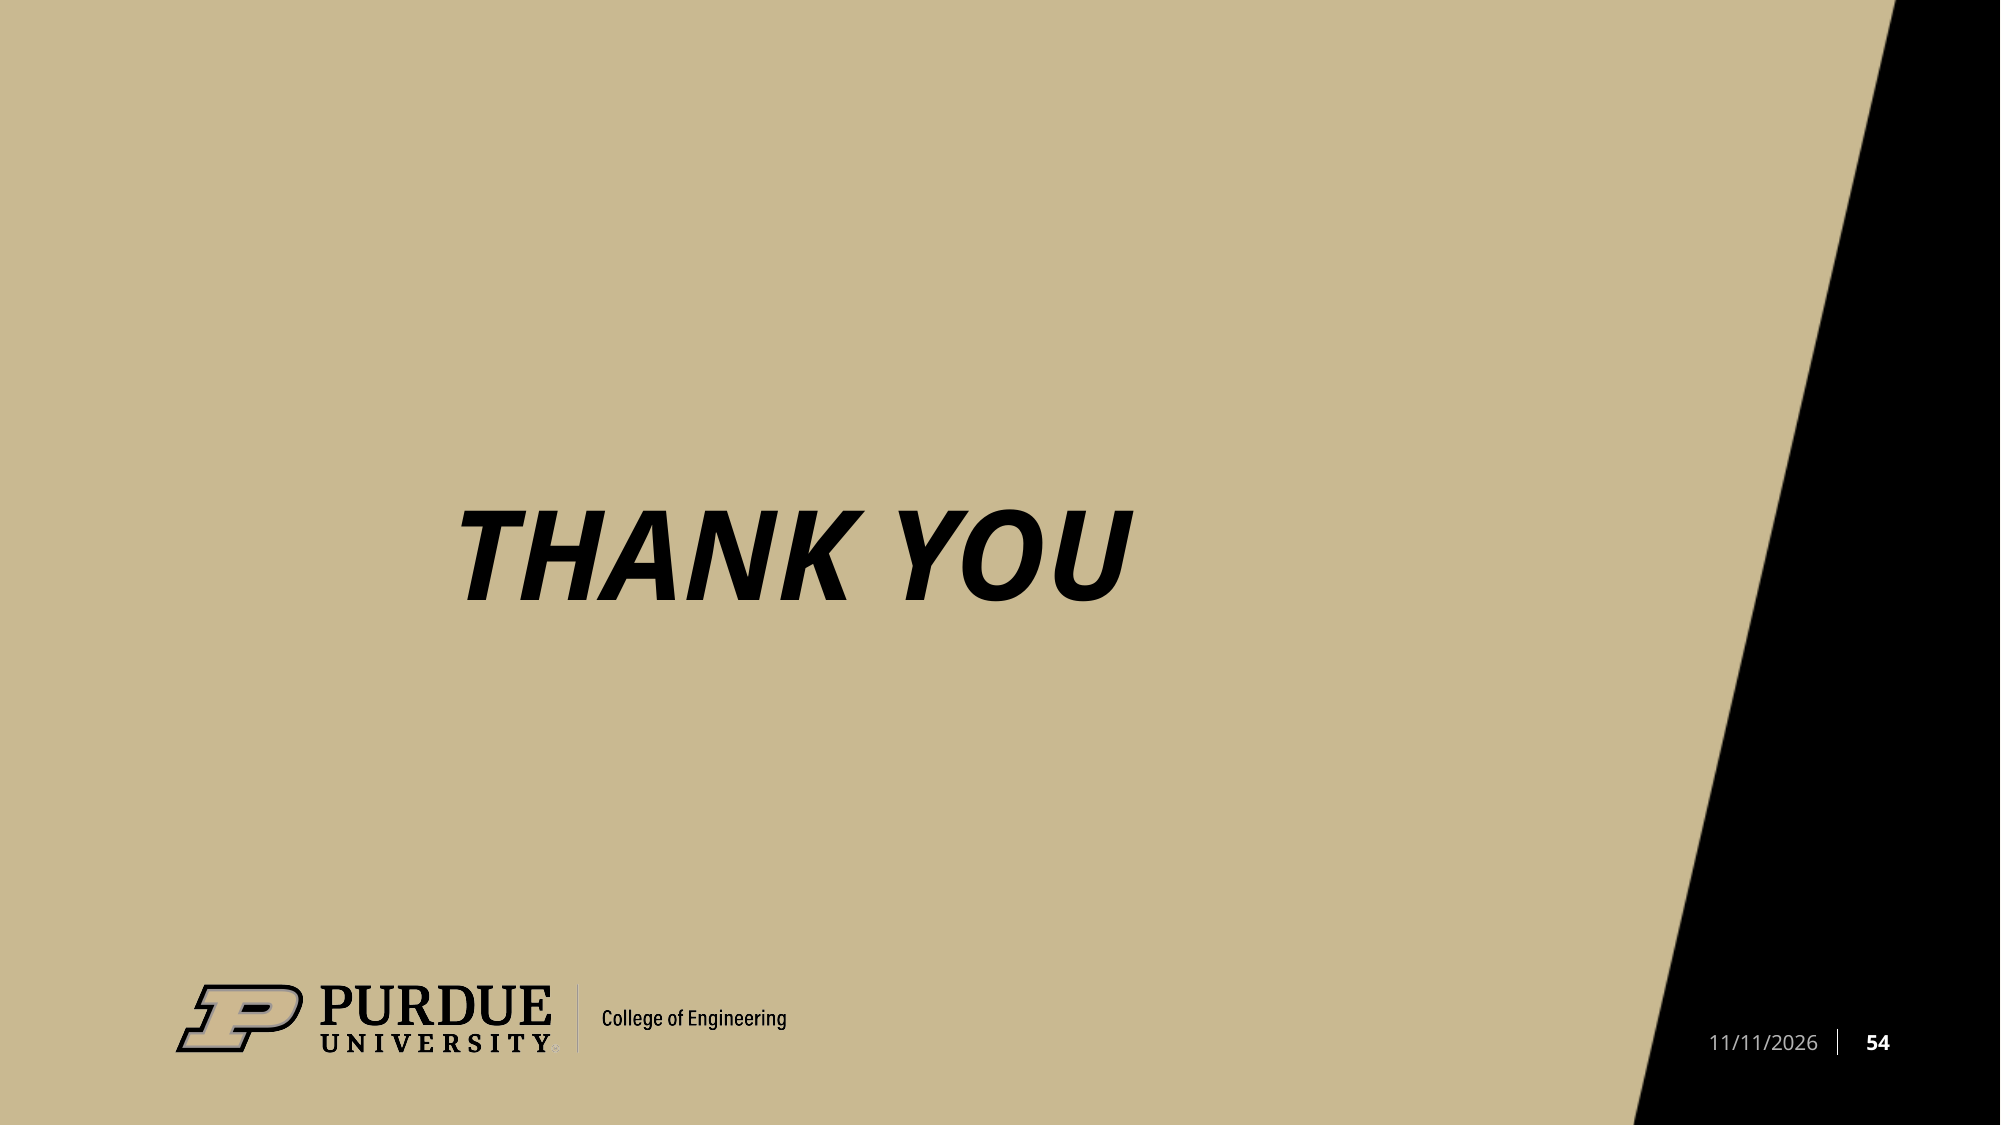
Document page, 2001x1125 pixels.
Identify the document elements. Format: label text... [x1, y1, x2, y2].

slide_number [1654, 1017, 1834, 1071]
picture [175, 981, 890, 1057]
title Thank You [448, 489, 1657, 636]
slide_number 54 [1838, 1013, 1919, 1074]
